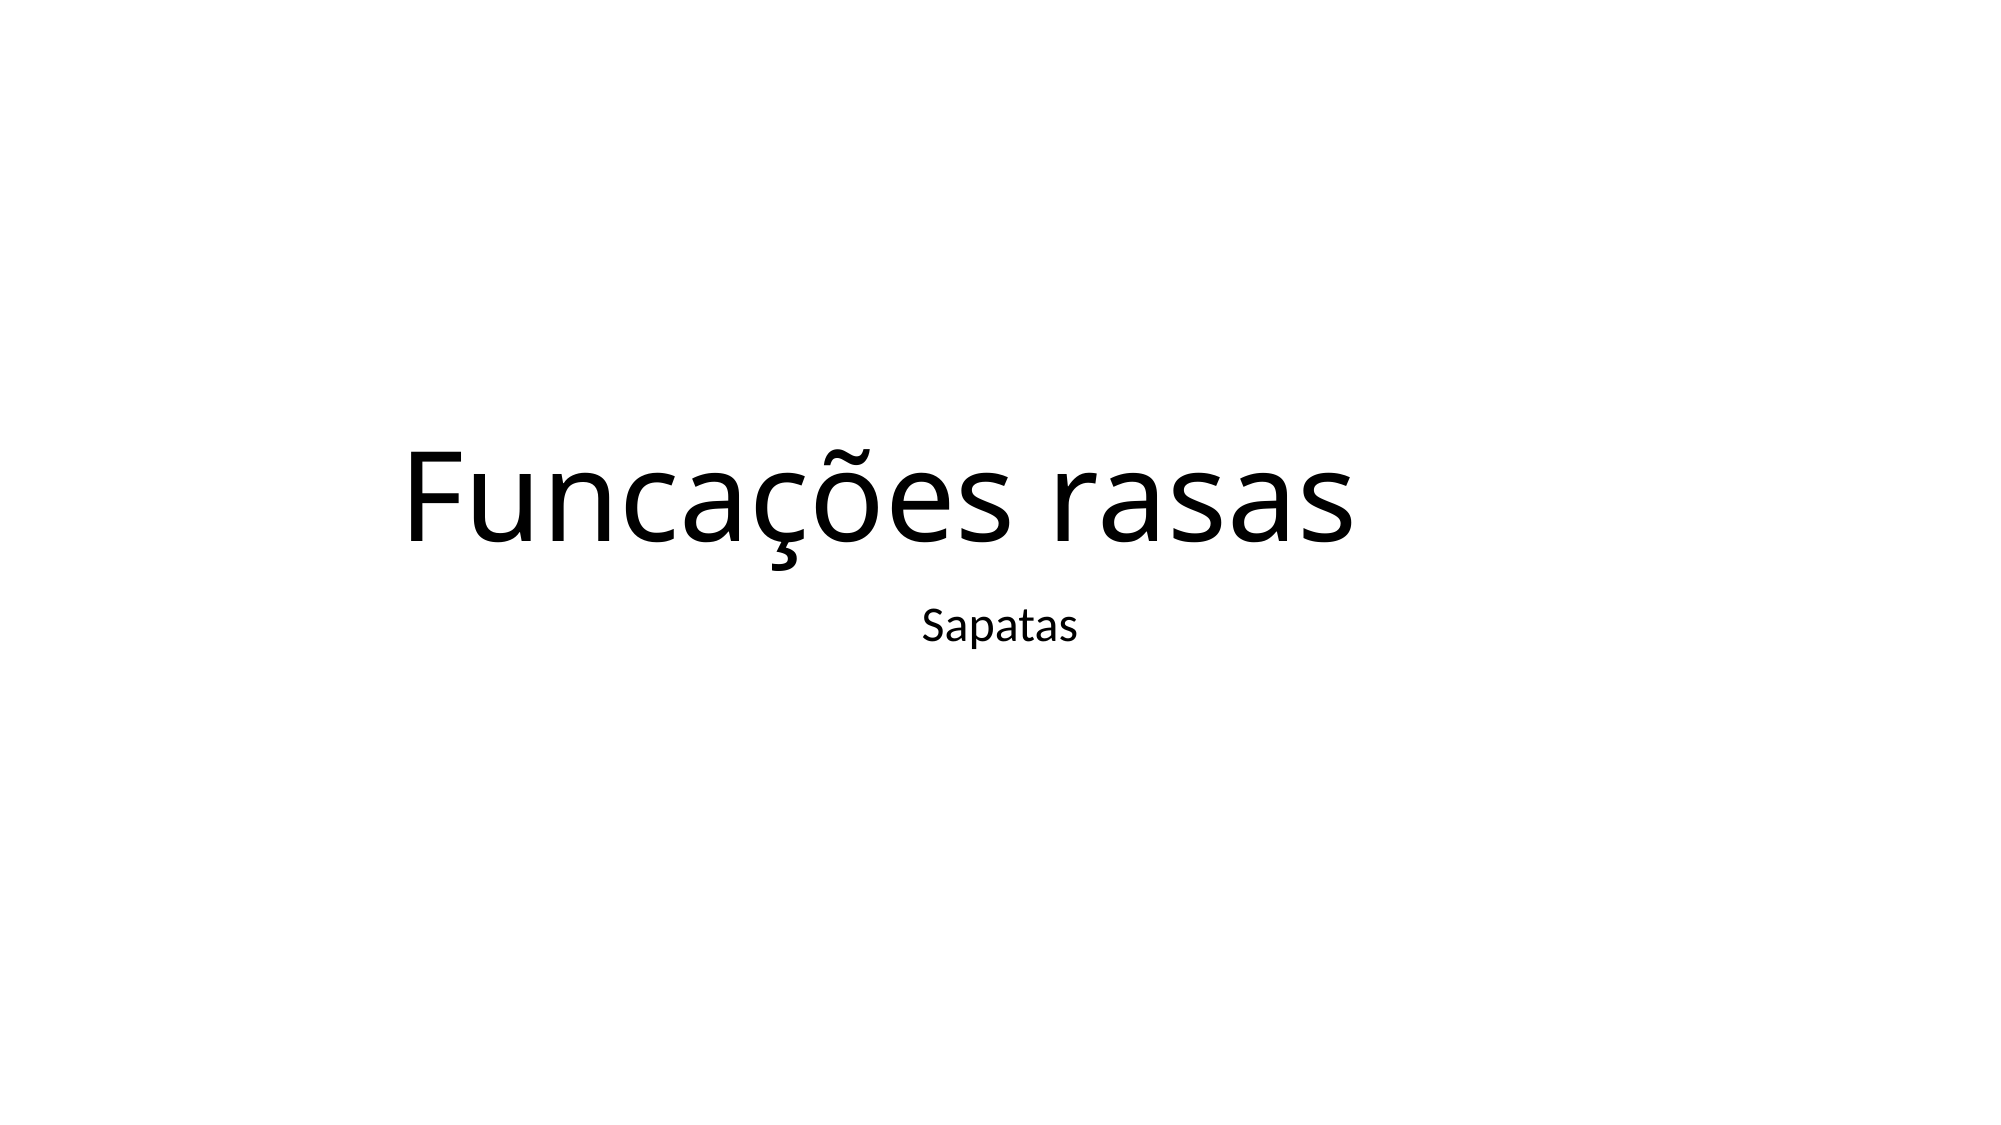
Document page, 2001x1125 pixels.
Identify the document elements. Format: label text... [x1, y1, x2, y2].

title Funcações rasas [249, 184, 1750, 576]
subtitle Sapatas [249, 590, 1750, 863]
